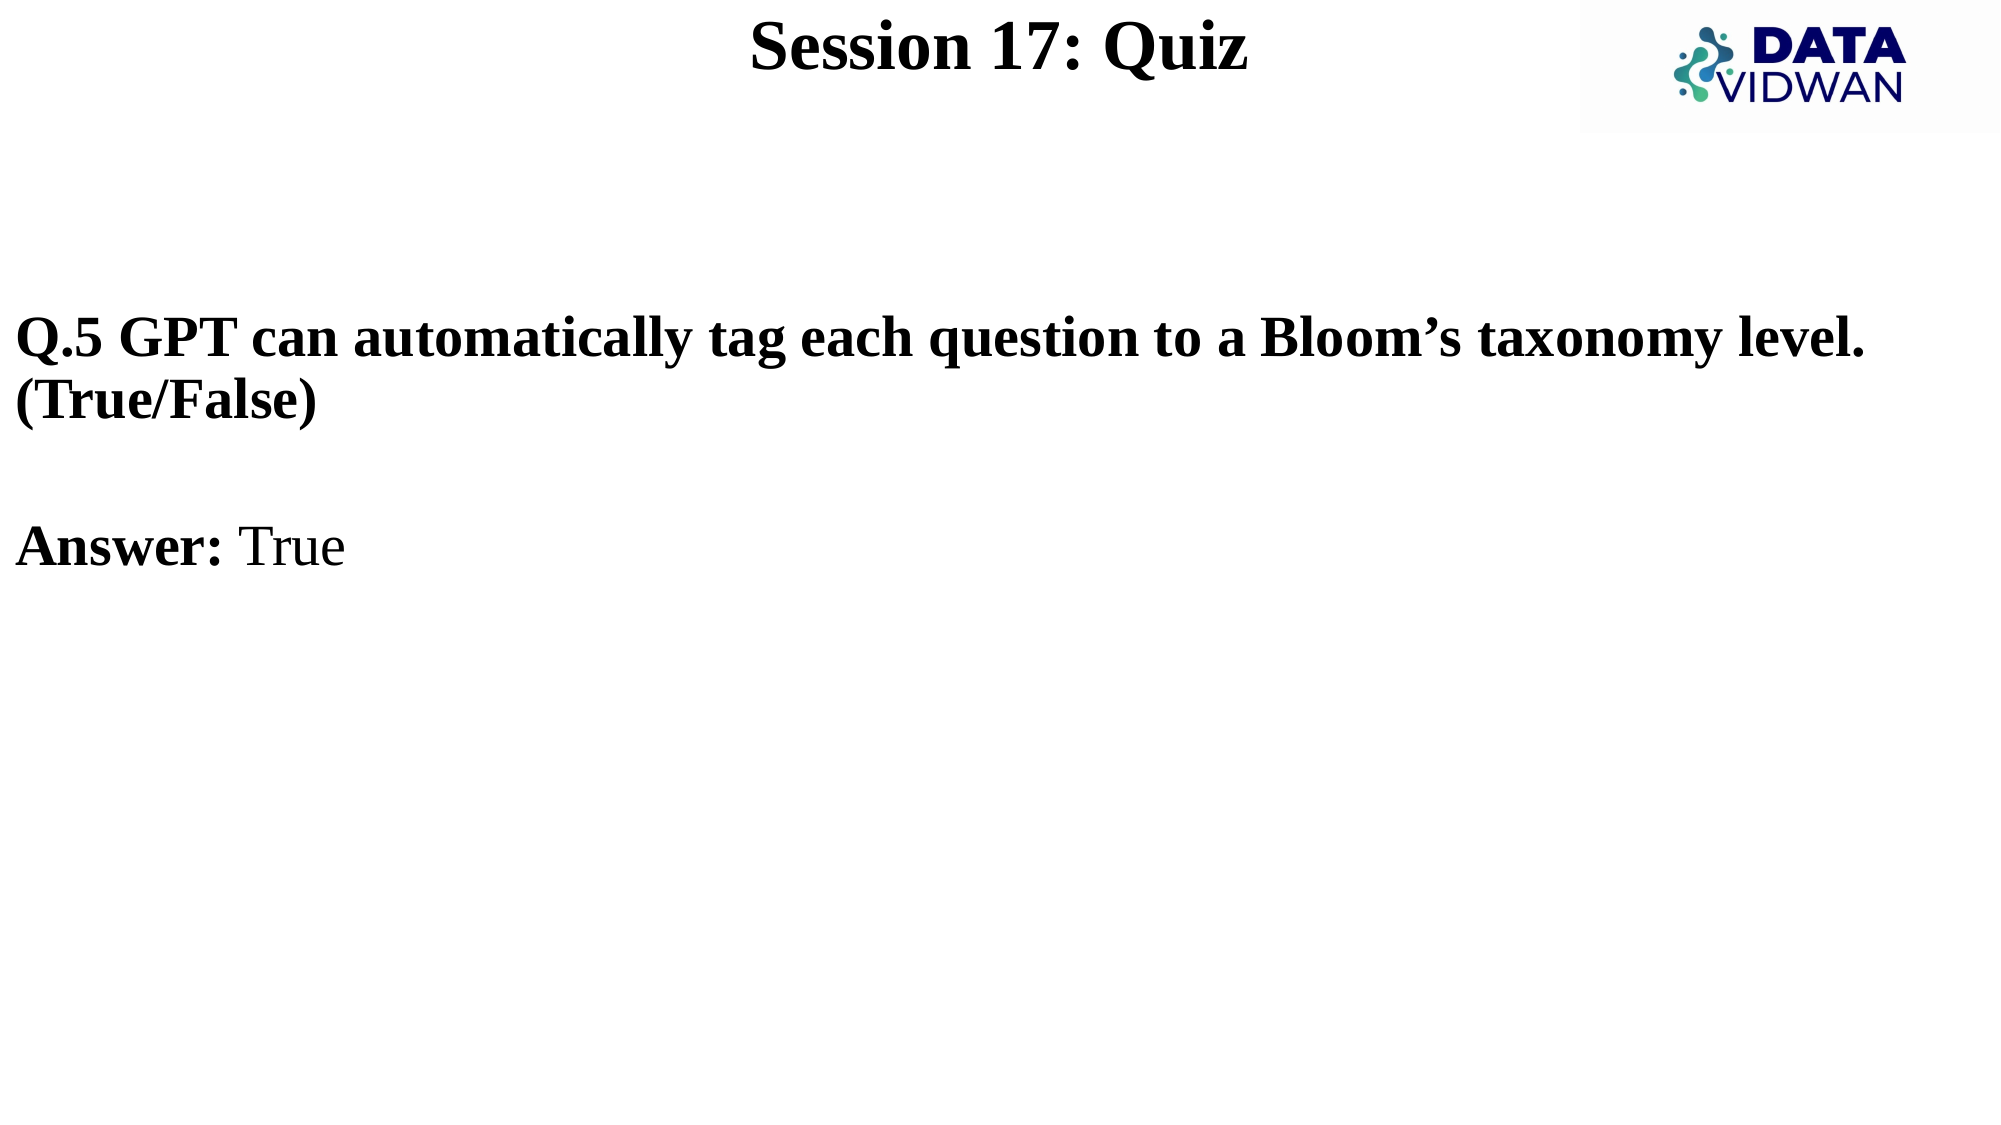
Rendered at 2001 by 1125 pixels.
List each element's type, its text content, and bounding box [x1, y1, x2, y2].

title Session 17: Quiz [137, 0, 1863, 93]
list Q.5 GPT can automatically tag each question to a Bloom’s taxonomy level. (True/False) Answer: True [0, 123, 2000, 1125]
picture [1580, 0, 2000, 123]
